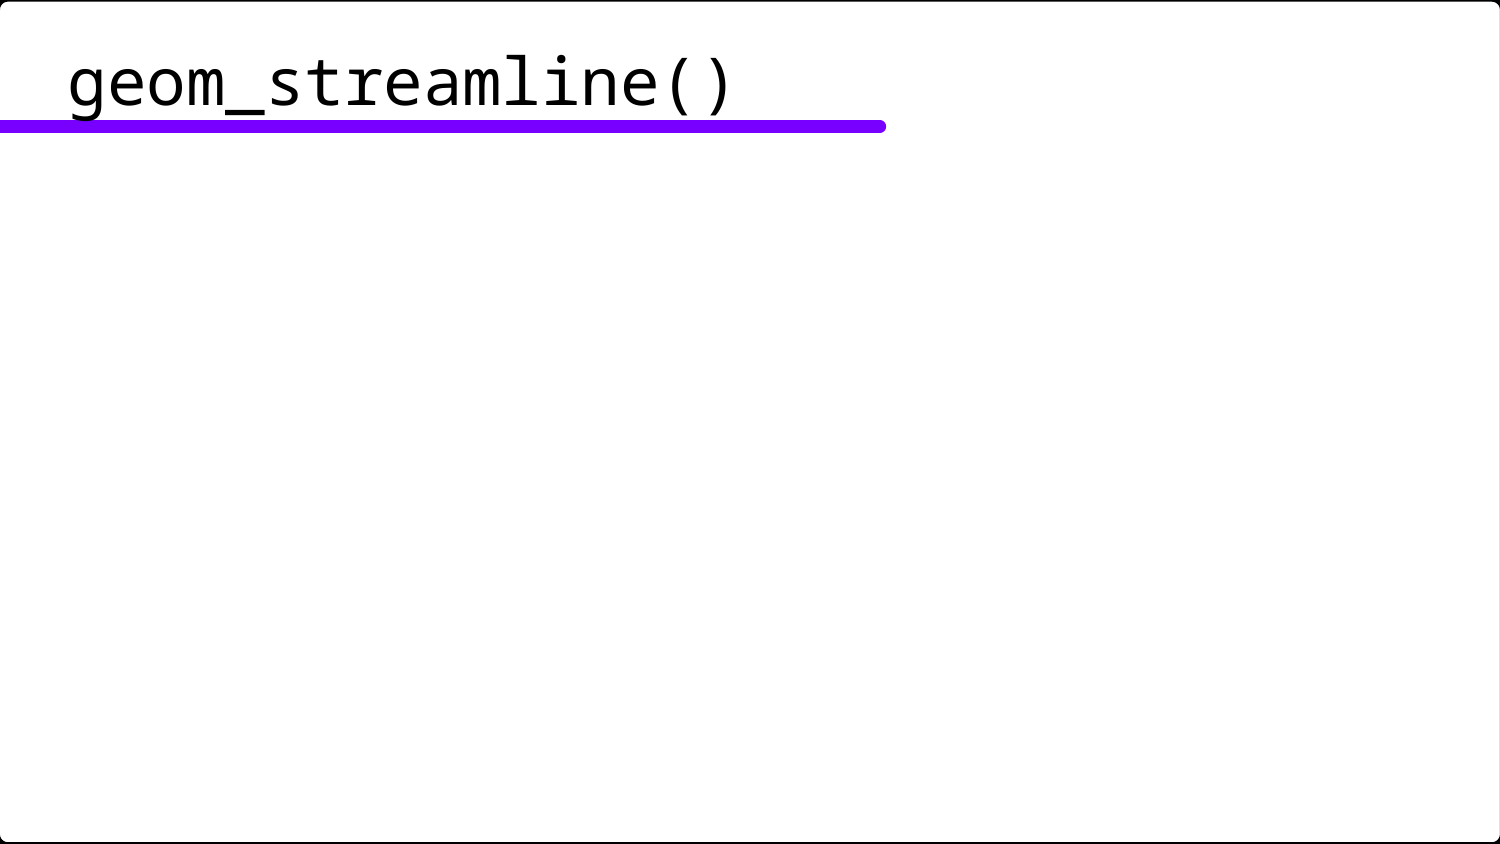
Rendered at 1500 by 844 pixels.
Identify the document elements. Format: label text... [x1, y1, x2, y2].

list geom_streamline() [52, 32, 951, 127]
